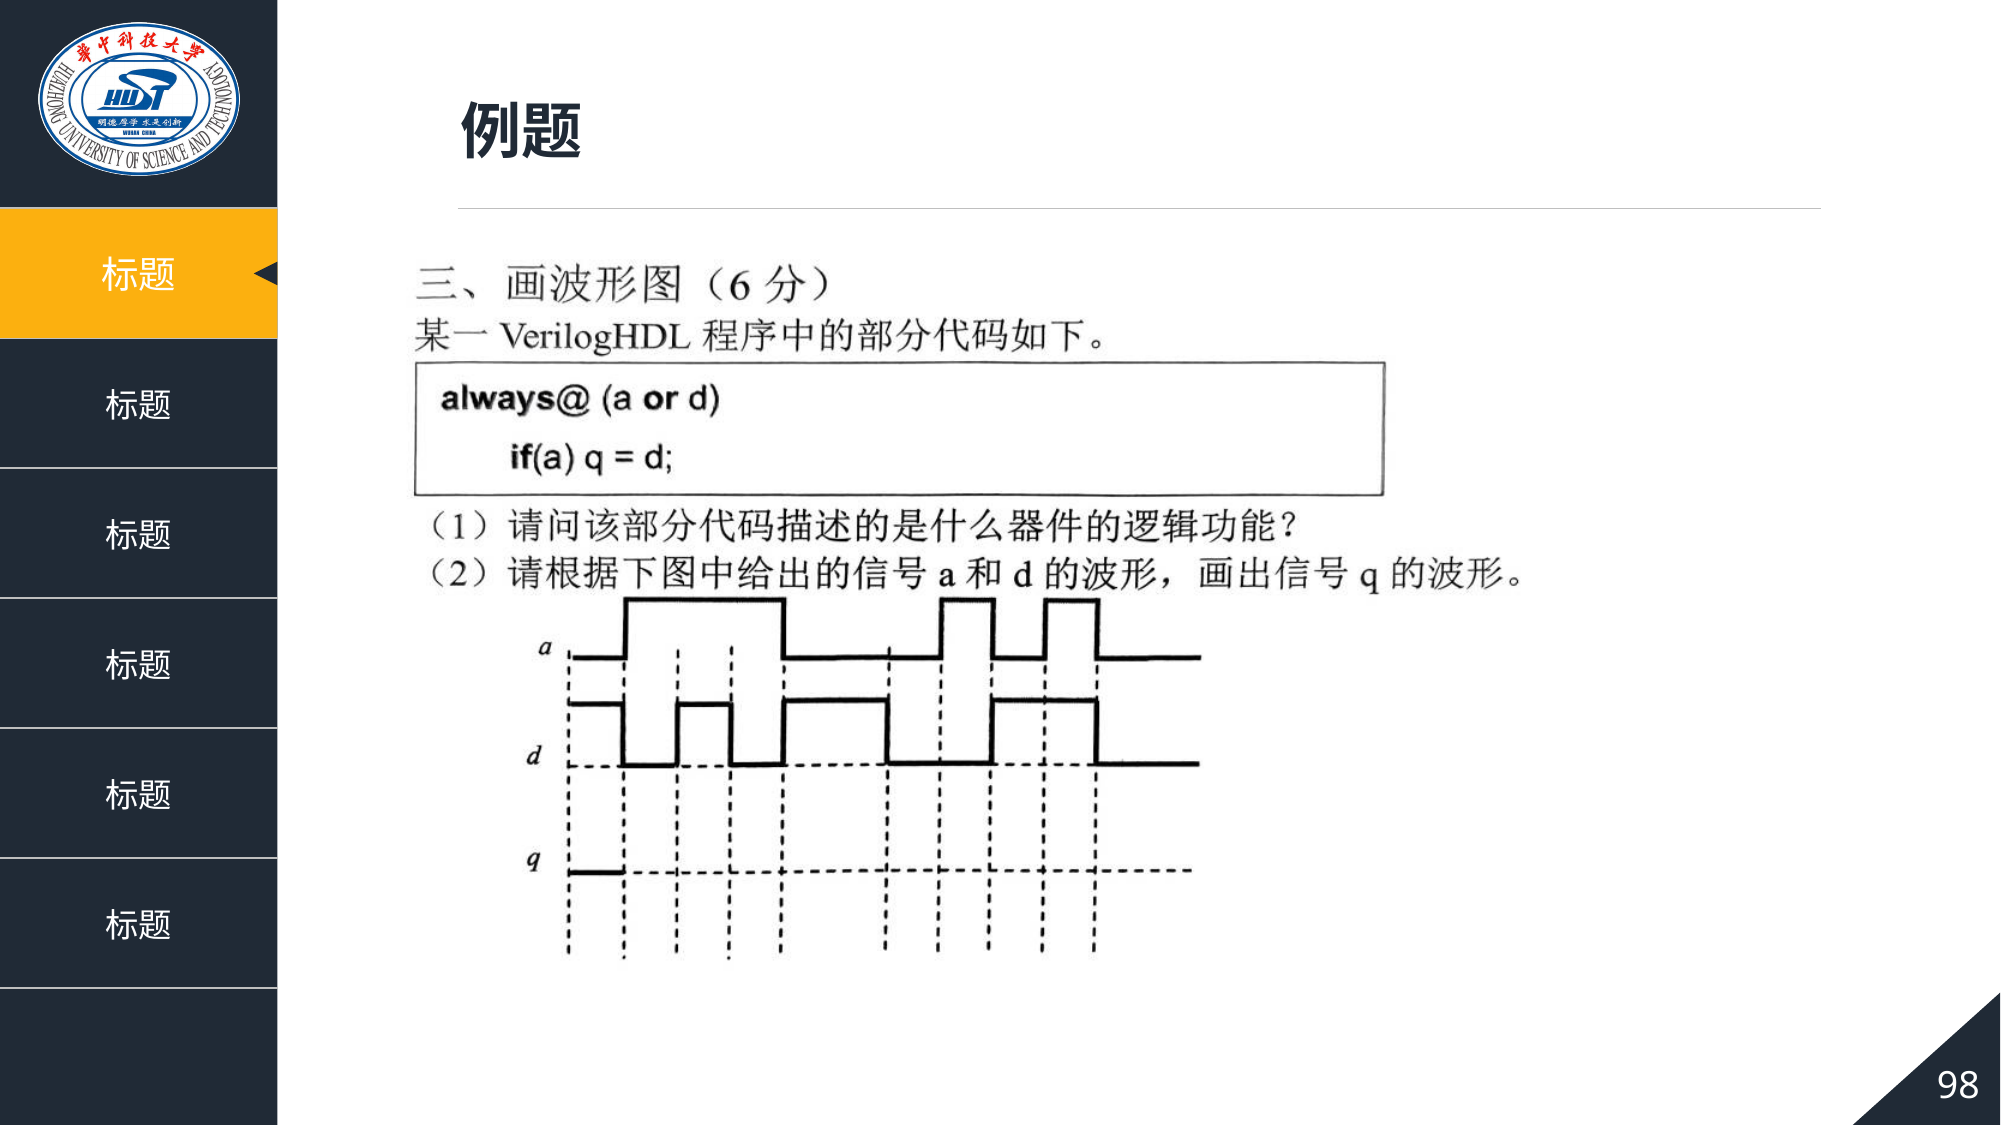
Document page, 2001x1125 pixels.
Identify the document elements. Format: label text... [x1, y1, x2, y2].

picture [38, 22, 240, 176]
picture [311, 240, 1847, 1041]
text_box 例题 [445, 84, 598, 173]
